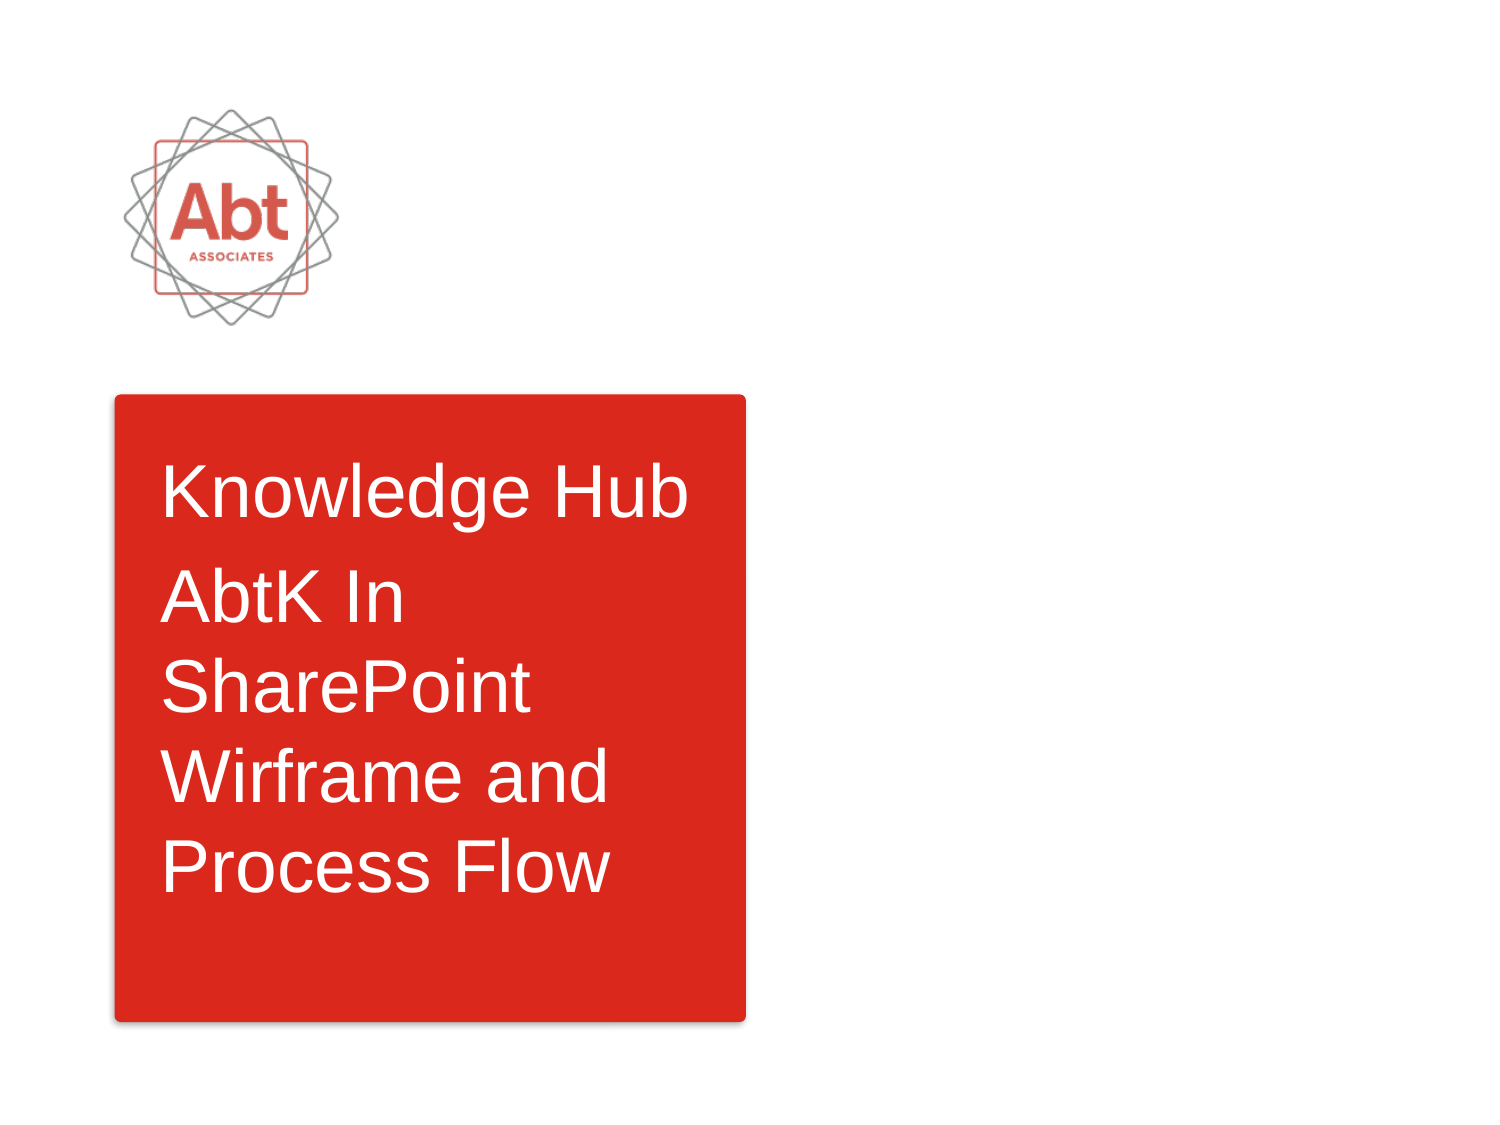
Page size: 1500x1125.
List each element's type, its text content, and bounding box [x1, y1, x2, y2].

list Knowledge Hub AbtK In SharePoint Wirframe and Process Flow [145, 434, 706, 972]
picture [114, 102, 355, 345]
